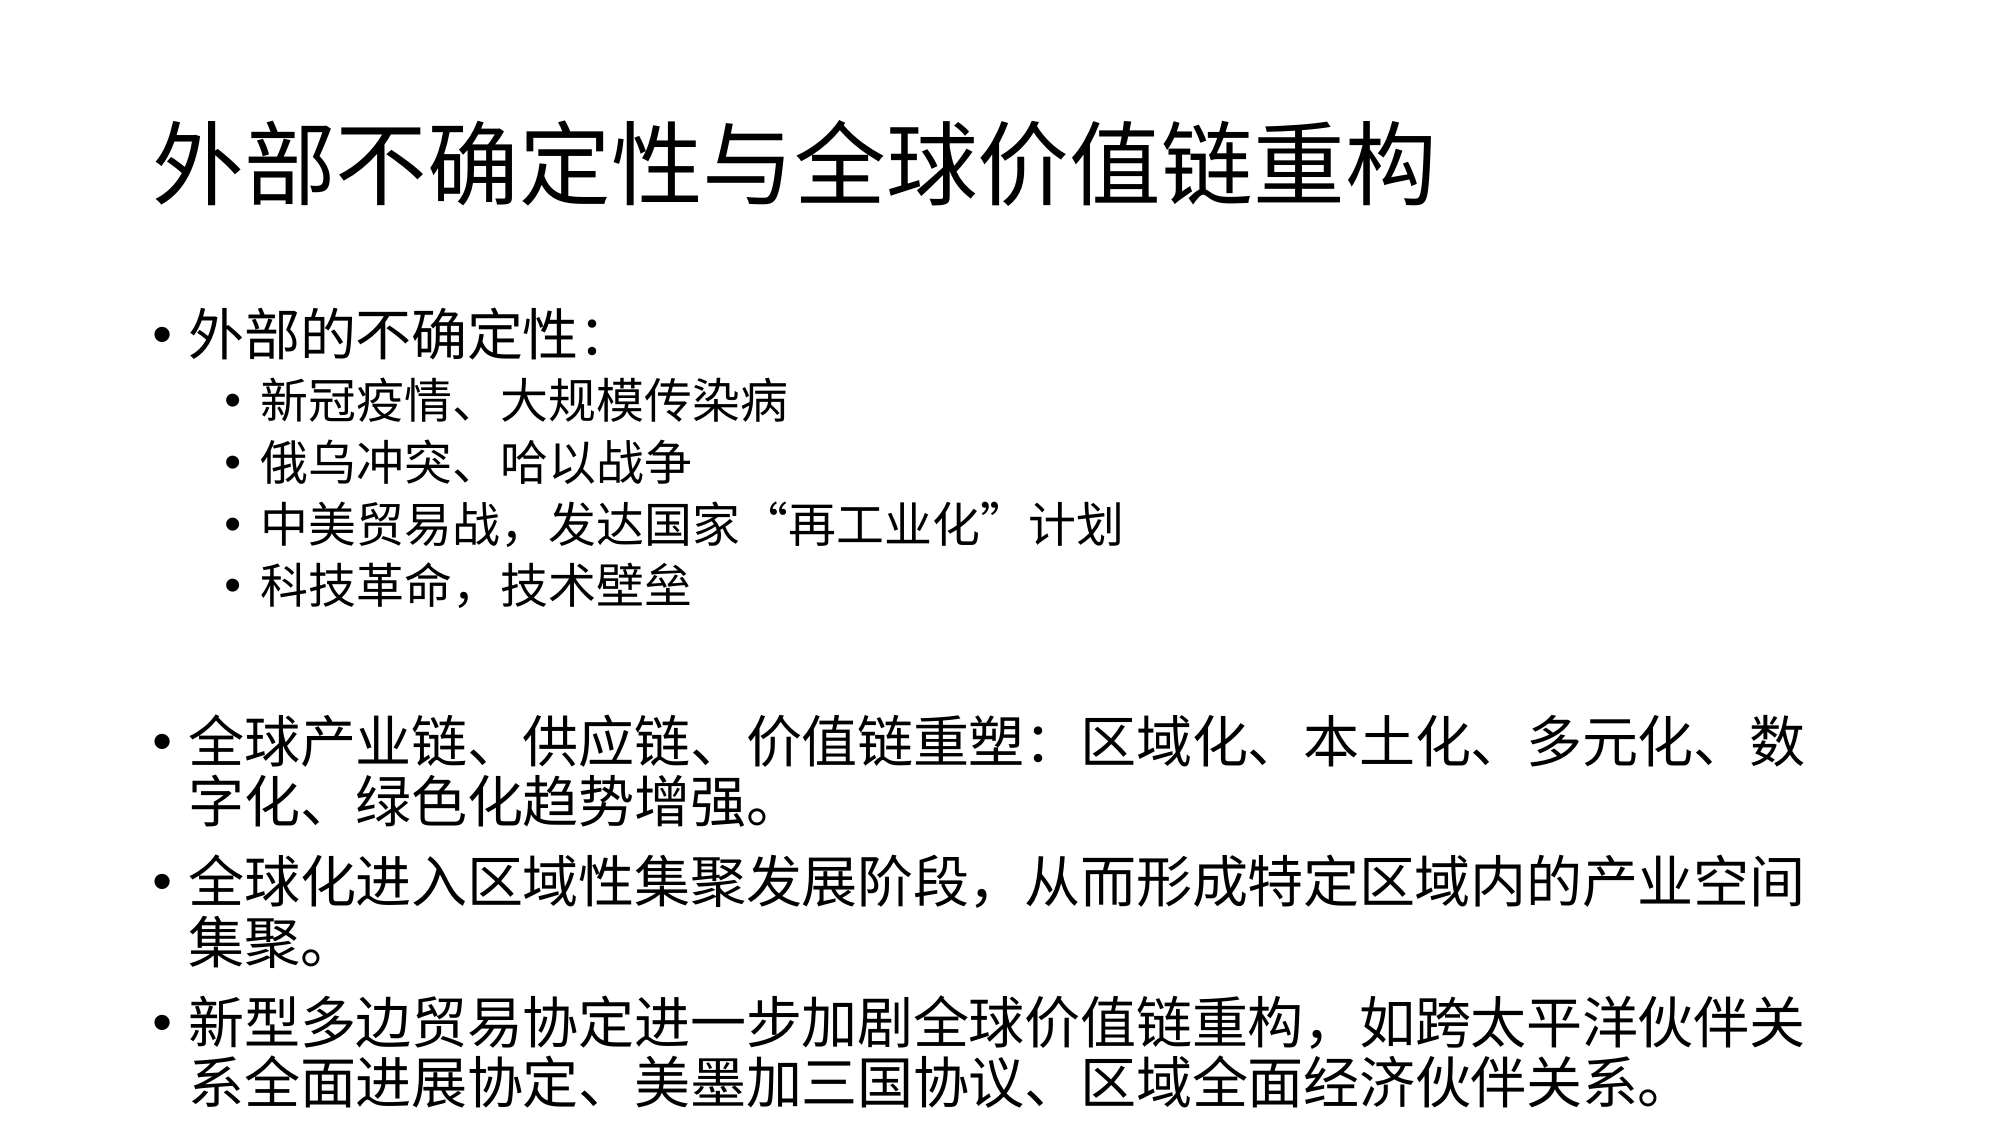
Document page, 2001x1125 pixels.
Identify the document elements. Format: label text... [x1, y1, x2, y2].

list 外部的不确定性： 新冠疫情、大规模传染病 俄乌冲突、哈以战争 中美贸易战，发达国家“再工业化”计划 科技革命，技术壁垒 全球产业链、供应链、价值链重塑：区域化、本土化、多元化、数字化、绿色化趋势增强。 全球化进入区域性集聚发展阶段，从而形成特定区域内的产业空间集聚。 新型多边贸易协定进一步加剧全球价值链重构，如跨太平洋伙伴关系全面进展协定、美墨加三国协议、区域全面经济伙伴关系。 [137, 299, 1863, 1125]
title 外部不确定性与全球价值链重构 [137, 59, 1863, 278]
